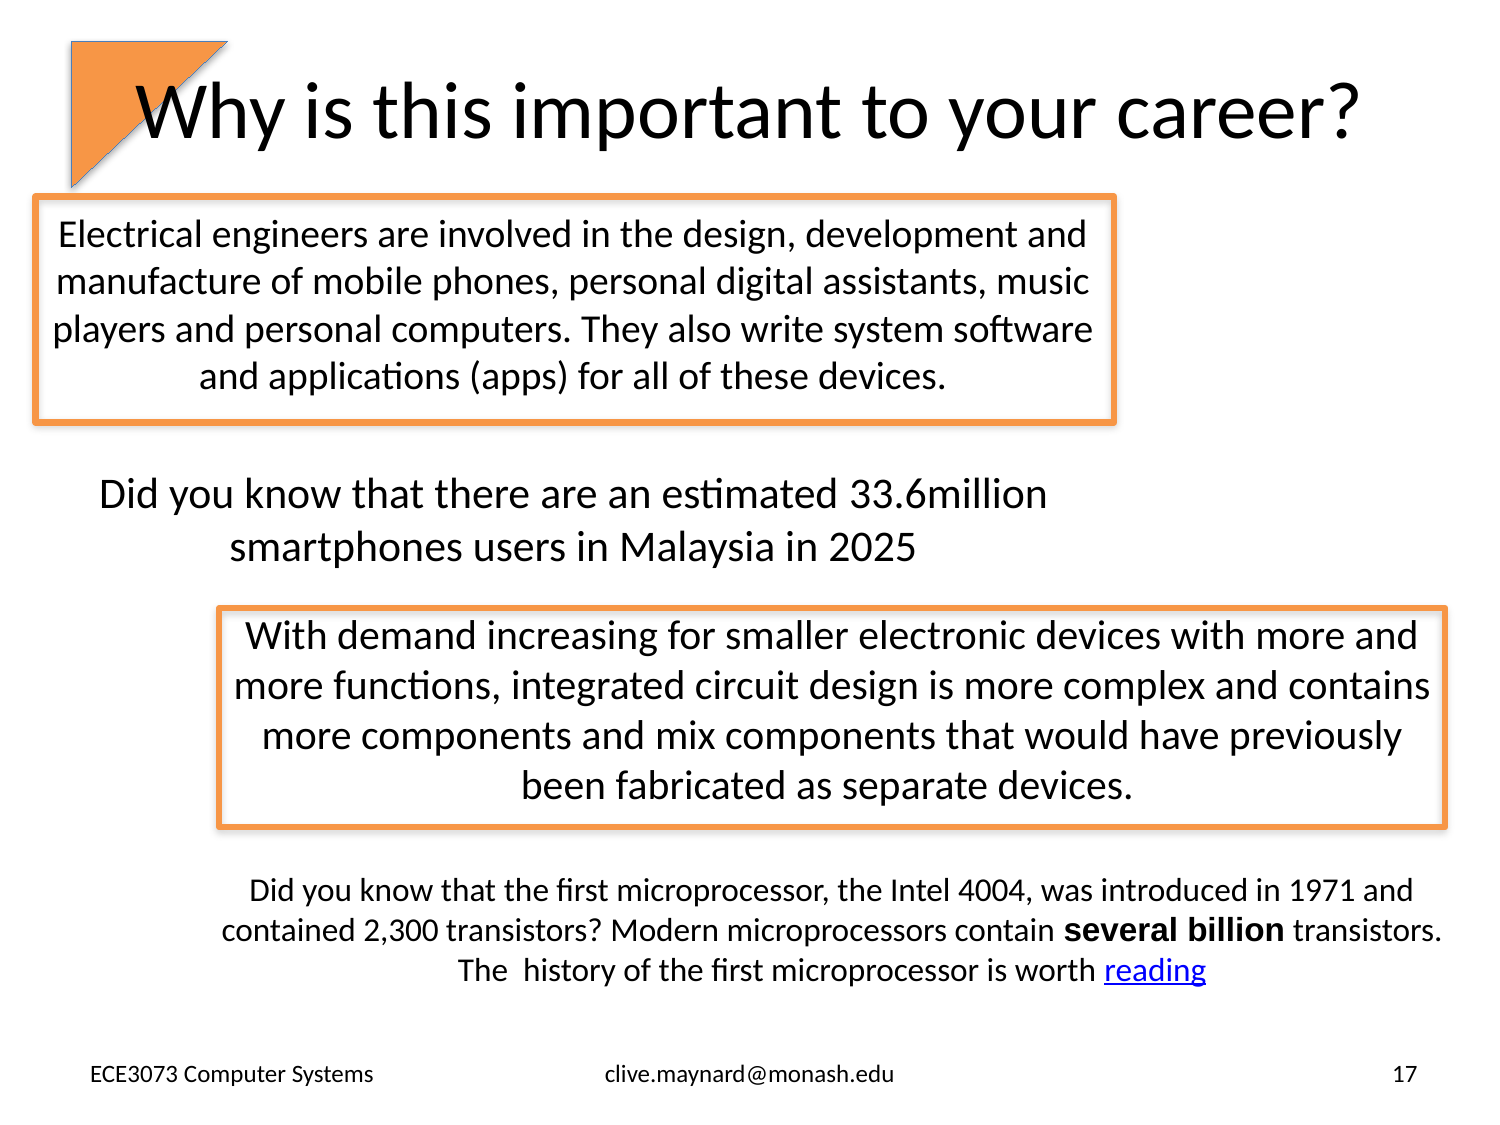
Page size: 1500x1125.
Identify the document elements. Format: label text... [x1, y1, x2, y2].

text_box [35, 196, 1115, 423]
text_box [219, 608, 1446, 828]
title Why is this important to your career? [111, 45, 1388, 167]
slide_number 17 [1382, 1051, 1426, 1094]
text_box clive.maynard@monash.edu [519, 1050, 980, 1095]
text_box Electrical engineers are involved in the design, development and manufacture of mobile phones, personal digital assistants, music players and personal computers. They also write system software and applications (apps) for all of these devices. Did you know that there are an estimated 33.6million smartphones users in Malaysia in 2025 [32, 425, 1115, 578]
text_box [74, 1042, 426, 1103]
text_box With demand increasing for smaller electronic devices with more and more functions, integrated circuit design is more complex and contains more components and mix components that would have previously been fabricated as separate devices. Did you know that the first microprocessor, the Intel 4004, was introduced in 1971 and contained 2,300 transistors? Modern microprocessors contain several billion transistors. The history of the first microprocessor is worth reading [210, 600, 1454, 996]
